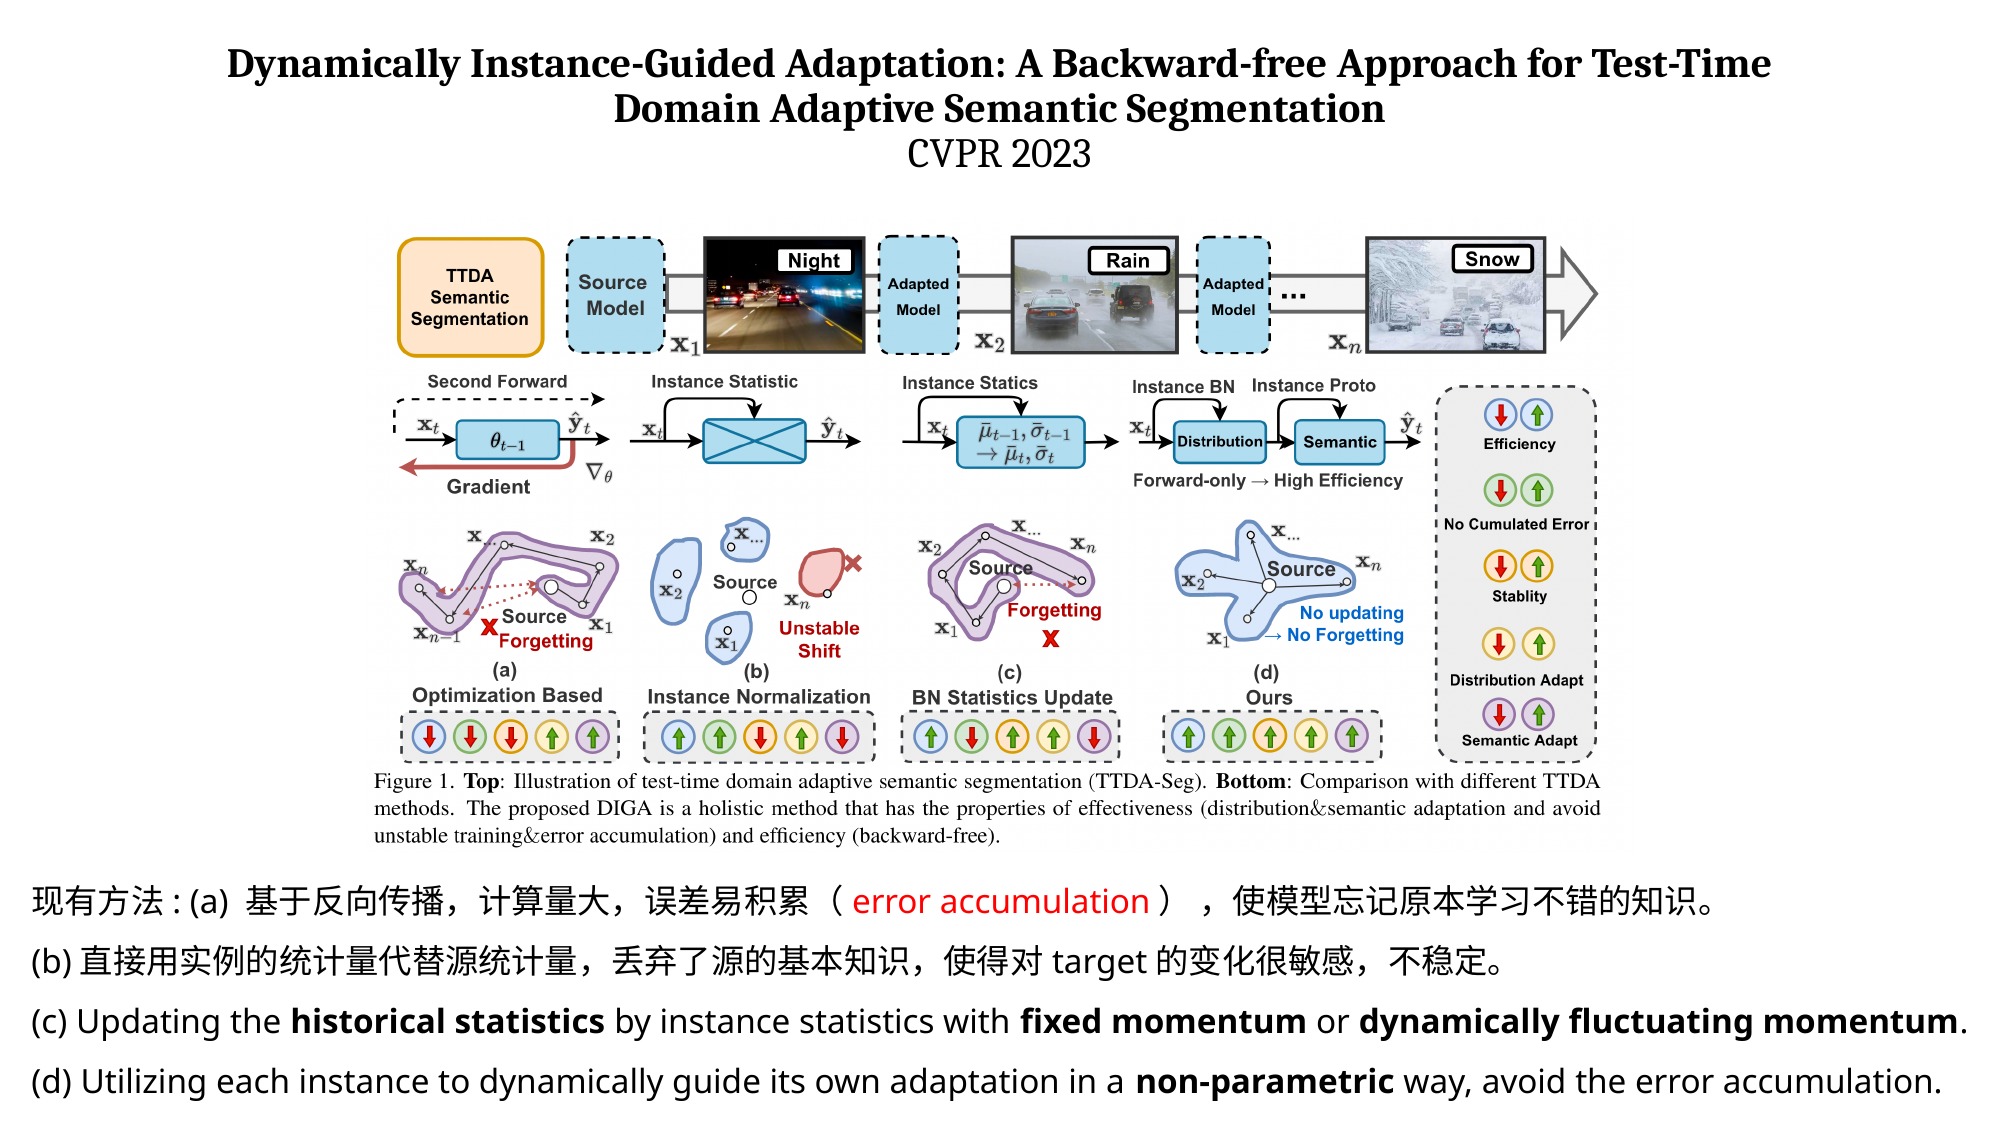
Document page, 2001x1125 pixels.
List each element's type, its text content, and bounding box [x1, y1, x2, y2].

picture [366, 217, 1634, 853]
text_box 现有方法: (a) 基于反向传播，计算量大，误差易积累（error accumulation） ，使模型忘记原本学习不错的知识。 (b)直接用实例的统计量代替源统计量，丢弃了源的基本知识，使得对target的变化很敏感，不稳定。 (c) Updating the historical statistics by instance statistics with fixed momentum or dynamically fluctuating momentum. (d) Utilizing each instance to dynamically guide its own adaptation in a non-parametric way, avoid the error accumulation. [16, 852, 1984, 1107]
title Dynamically Instance-Guided Adaptation: A Backward-free Approach for Test-Time Domain Adaptive Semantic Segmentation CVPR 2023 [137, 0, 1863, 218]
